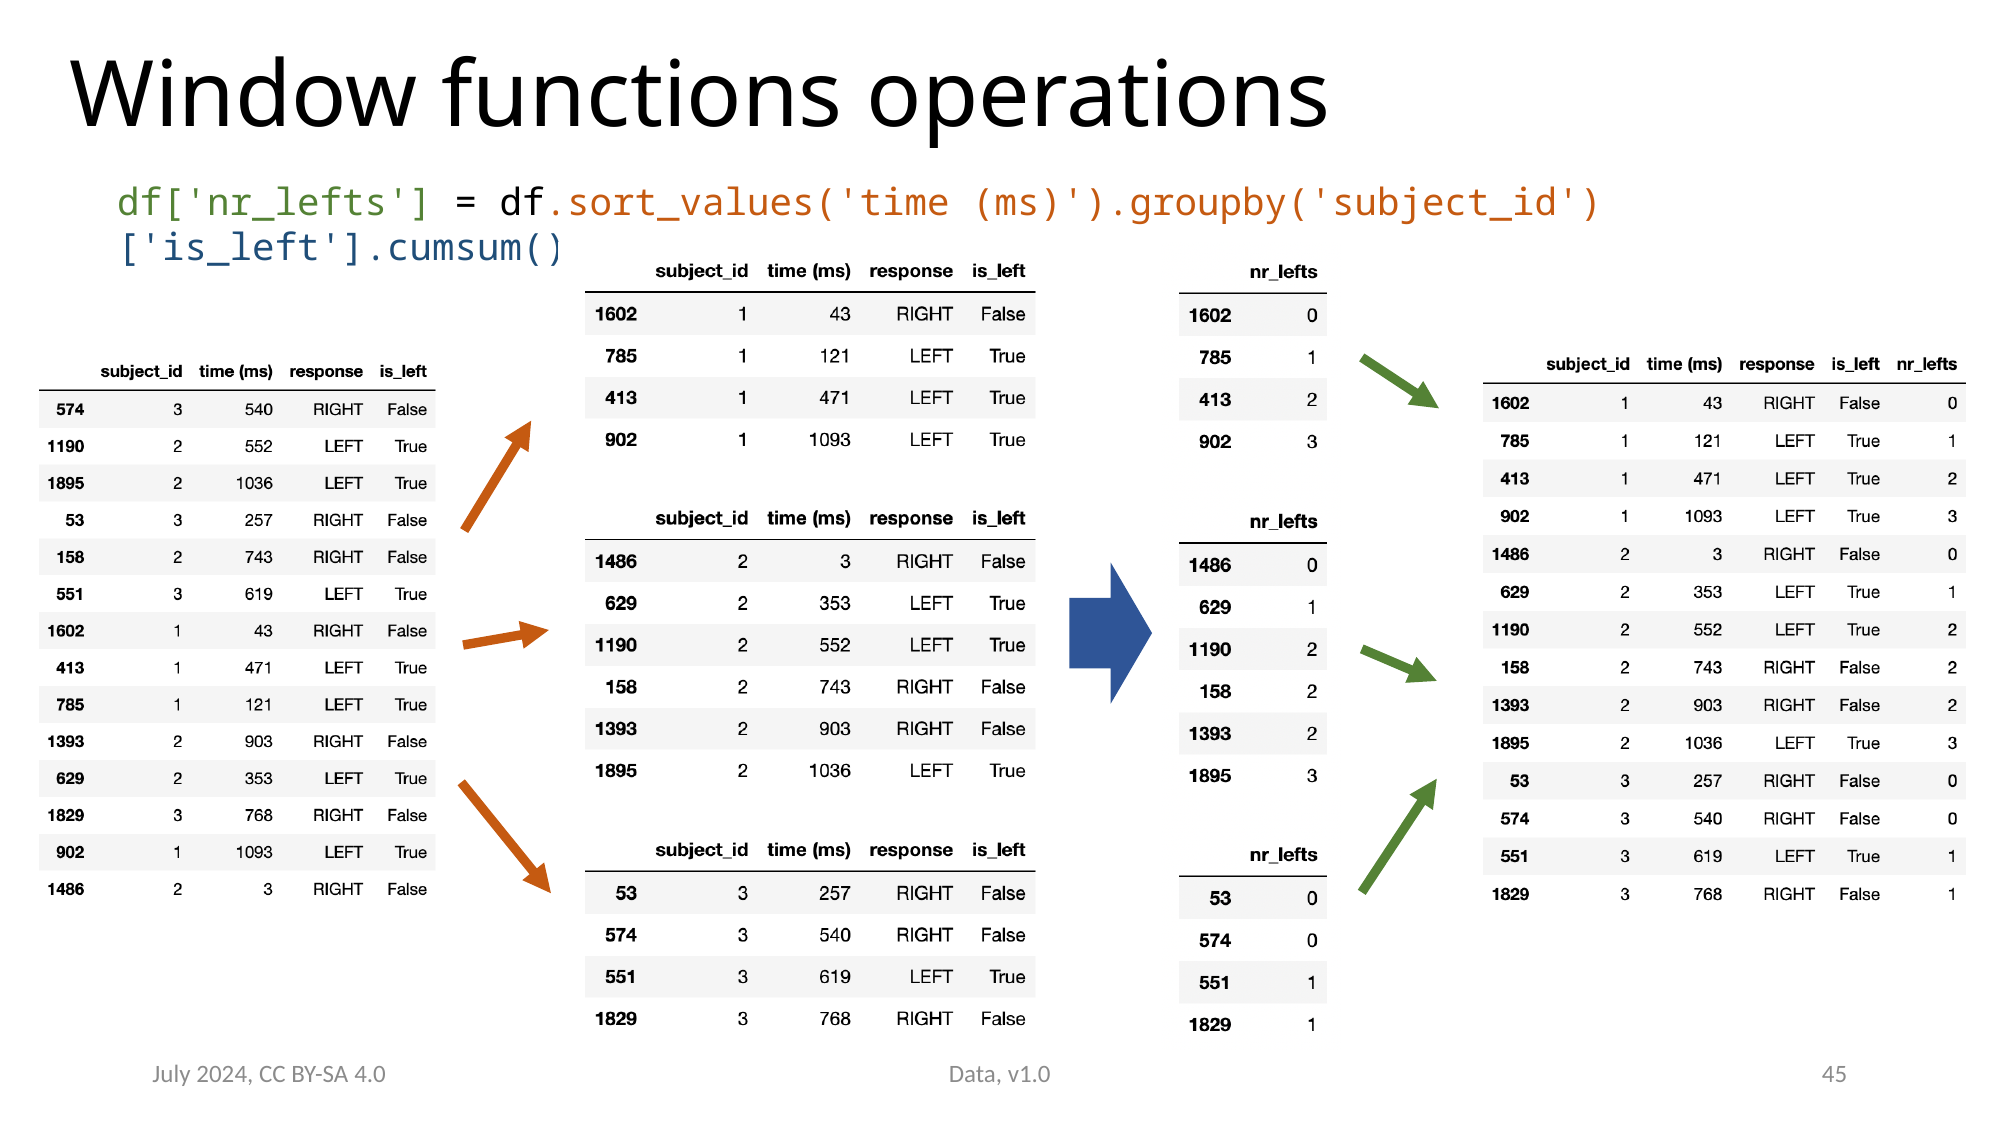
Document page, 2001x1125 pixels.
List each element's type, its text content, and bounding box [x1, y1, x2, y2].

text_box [464, 420, 532, 531]
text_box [1361, 357, 1439, 409]
picture [558, 242, 1054, 1043]
slide_number 45 [1412, 1042, 1863, 1103]
text_box [1068, 558, 1154, 708]
footer Data, v1.0 [662, 1042, 1338, 1103]
title Window functions operations [55, 23, 1934, 172]
picture [1161, 242, 1341, 1050]
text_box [461, 782, 551, 894]
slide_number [137, 1042, 588, 1103]
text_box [1361, 778, 1437, 893]
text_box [463, 630, 549, 646]
picture [1471, 348, 1981, 914]
picture [23, 348, 452, 912]
text_box df['nr_lefts'] = df.sort_values('time (ms)').groupby('subject_id')['is_left'].cumsum() [102, 170, 1962, 276]
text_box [1361, 648, 1437, 681]
